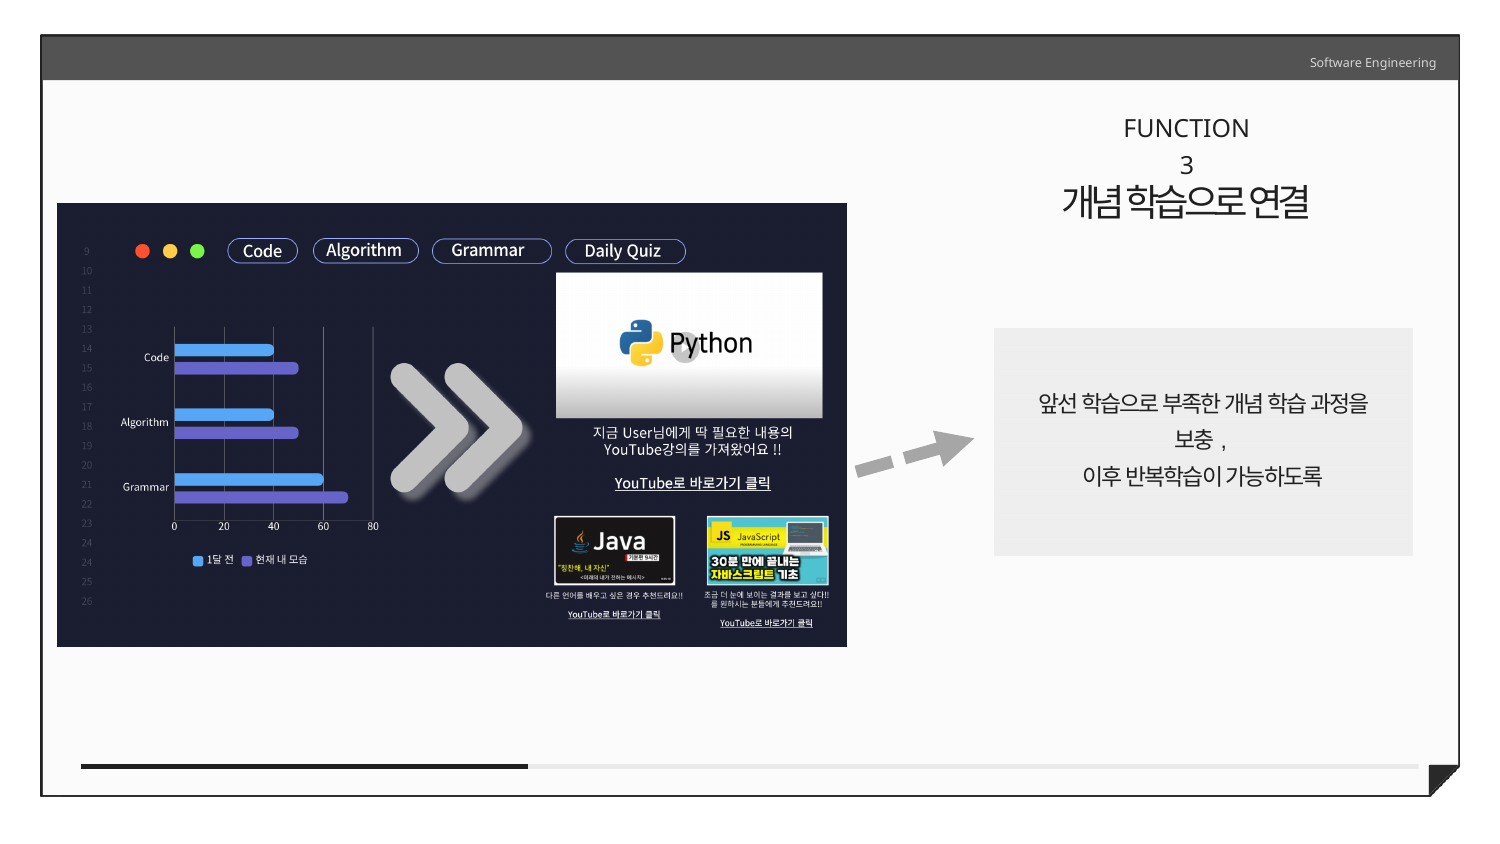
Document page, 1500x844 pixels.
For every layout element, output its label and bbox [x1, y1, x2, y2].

text_box [1023, 124, 1351, 248]
text_box [993, 315, 1413, 556]
text_box [855, 438, 975, 473]
picture [40, 34, 1460, 798]
